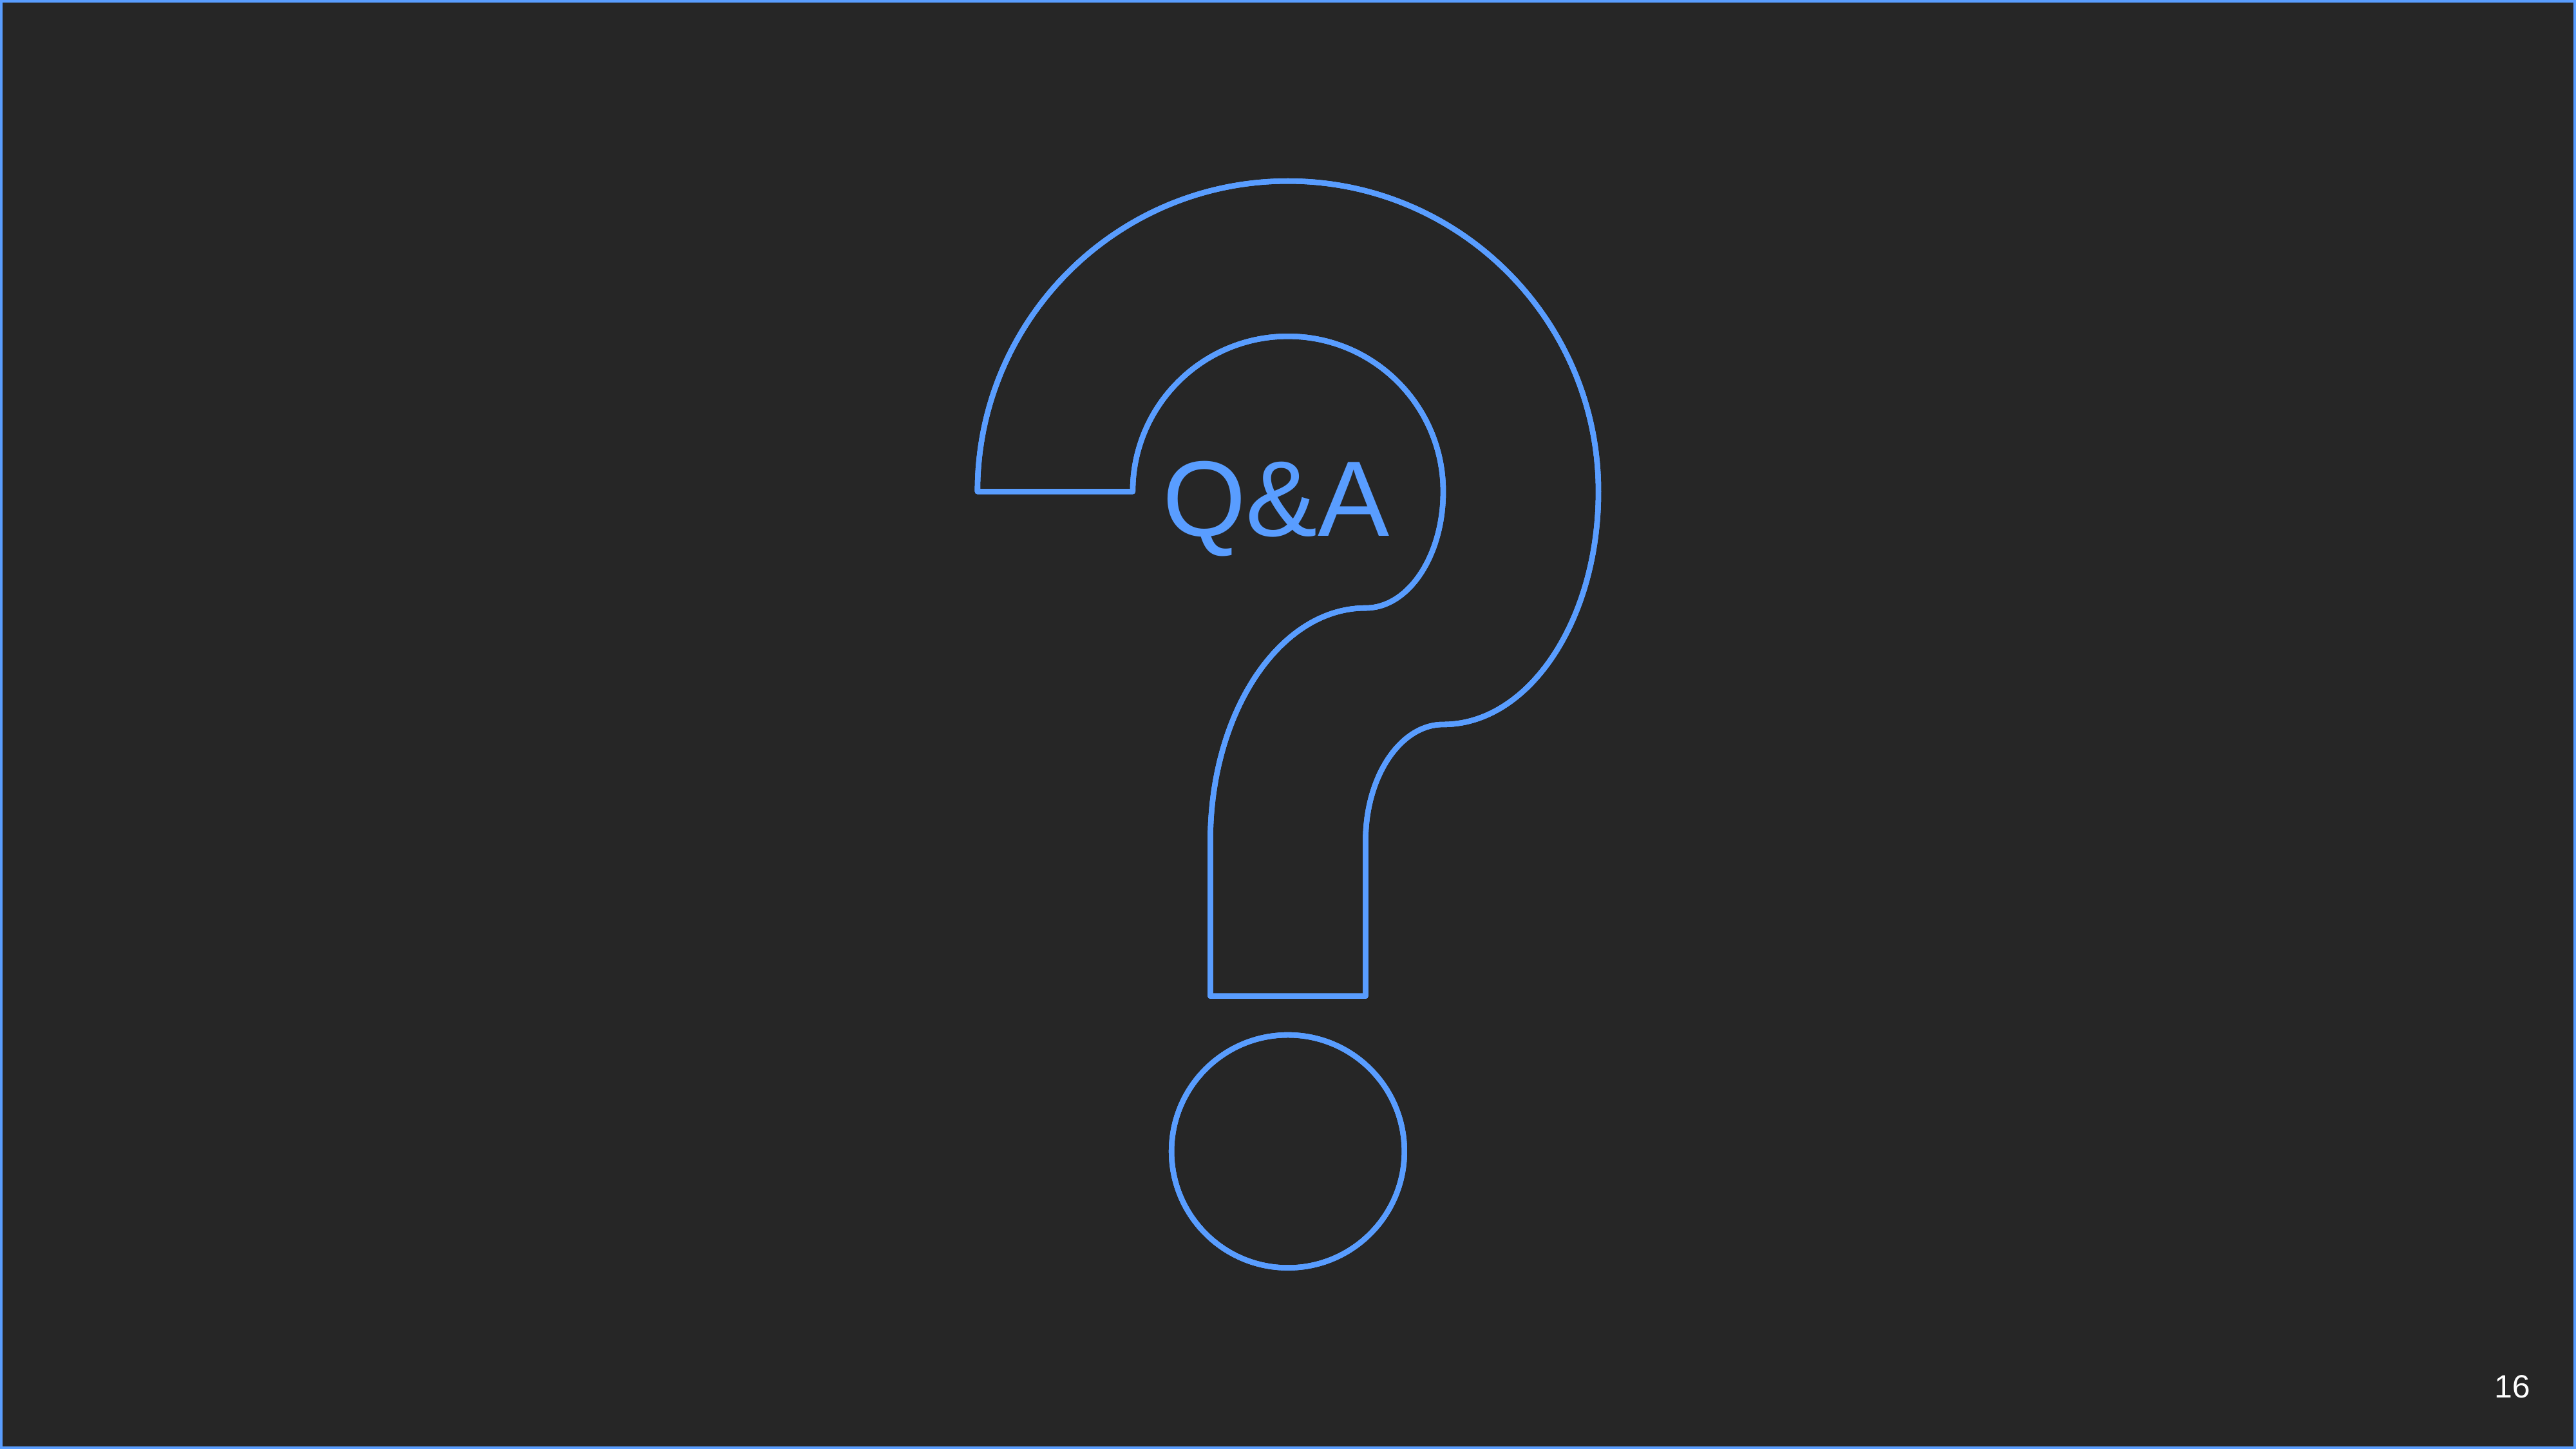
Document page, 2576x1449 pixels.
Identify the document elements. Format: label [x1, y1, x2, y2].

text_box [0, 0, 2576, 1449]
